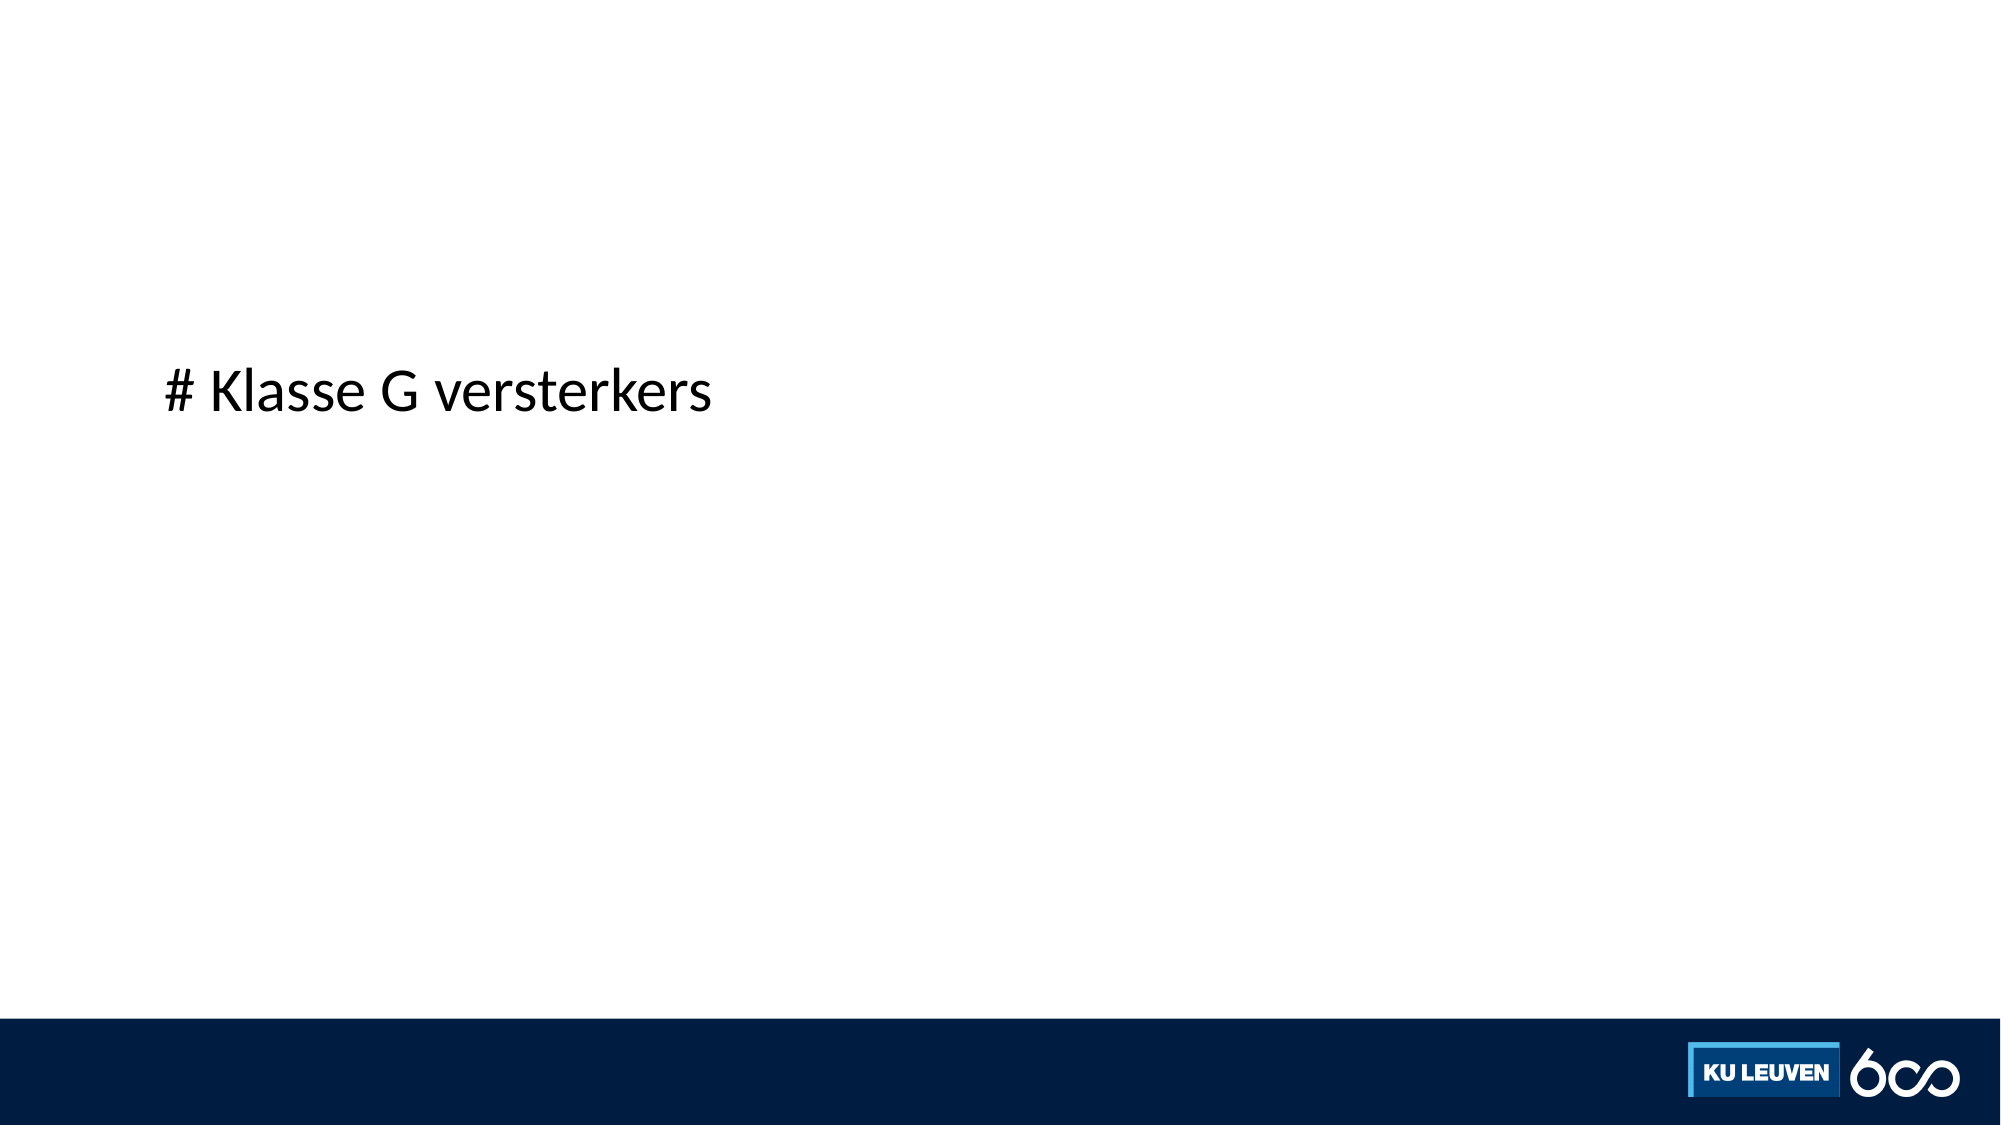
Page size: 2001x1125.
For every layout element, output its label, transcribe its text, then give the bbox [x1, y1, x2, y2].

picture [1688, 1042, 1960, 1097]
text_box # Klasse G versterkers [149, 341, 1650, 642]
